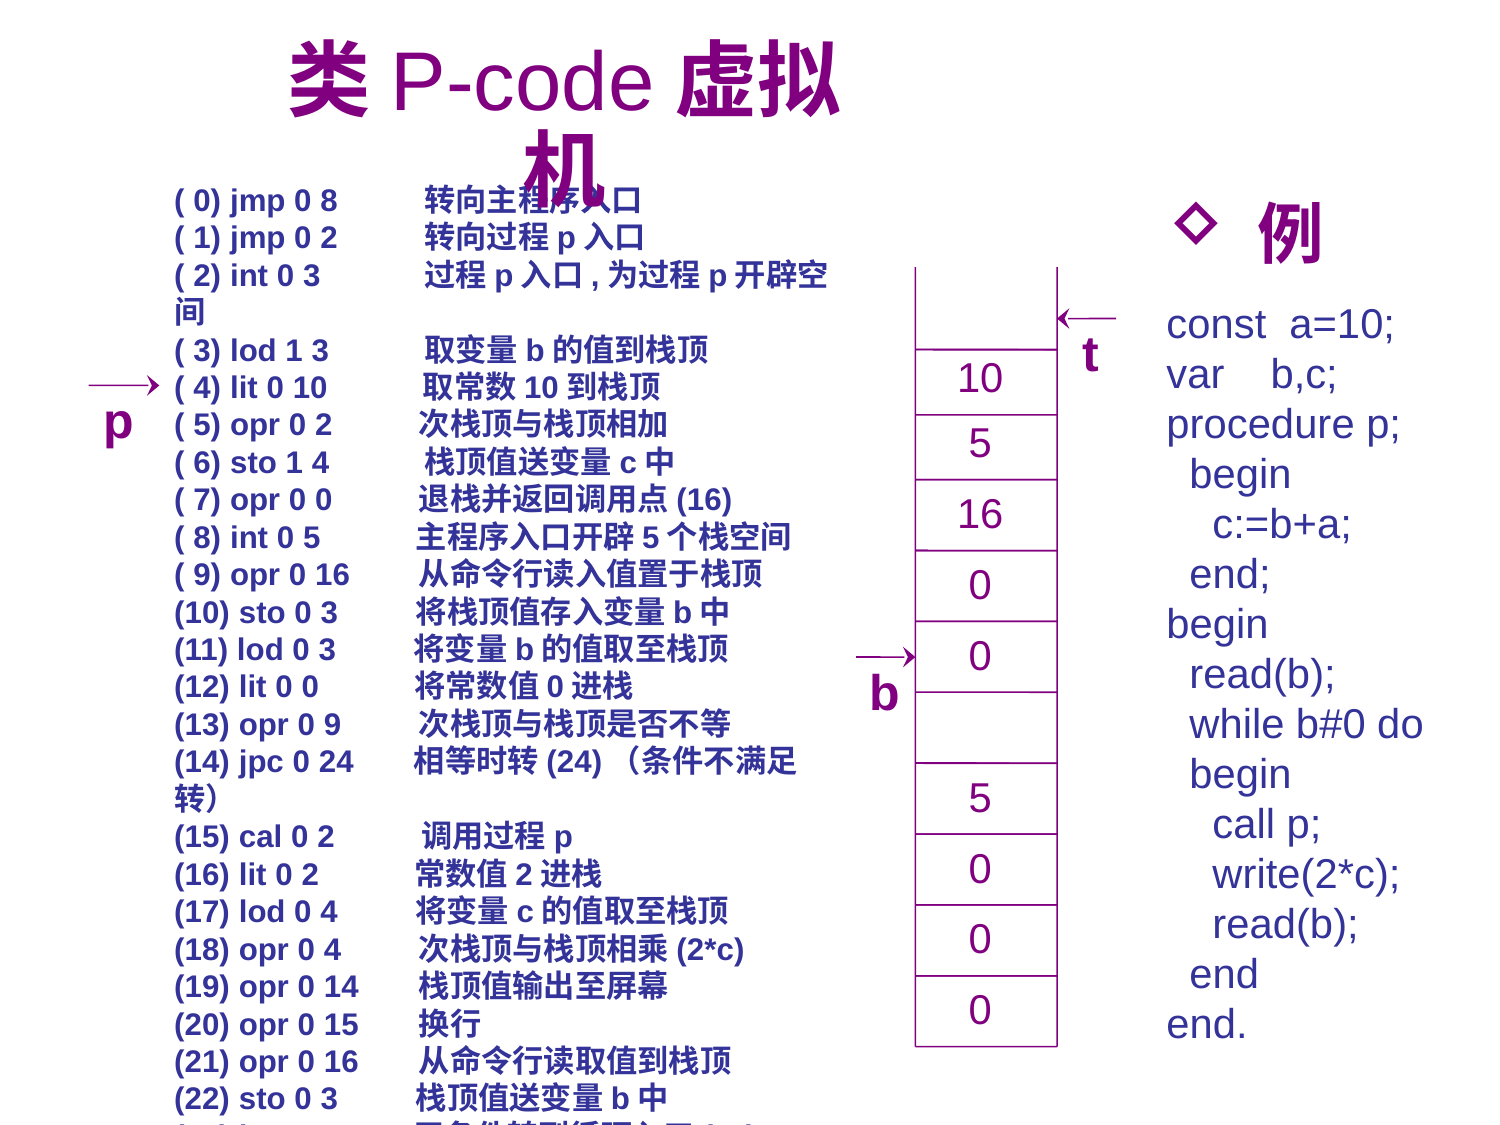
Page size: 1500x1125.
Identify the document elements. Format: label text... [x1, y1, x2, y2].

text_box 16 [915, 480, 1046, 545]
text_box 0 [915, 905, 1046, 970]
text_box 0 [915, 622, 1046, 687]
text_box 0 [915, 551, 1046, 616]
text_box 例 const a=10; var b,c; procedure p; begin c:=b+a; end; begin read(b); while b#0 do begin call p; write(2*c); read(b); end end. [1151, 184, 1471, 1055]
text_box 10 [915, 343, 1046, 409]
text_box 0 [915, 835, 1046, 899]
text_box 0 [915, 976, 1046, 1041]
text_box 5 [915, 409, 1046, 474]
text_box b [854, 652, 916, 728]
text_box 5 [915, 763, 1046, 829]
text_box ( 0) jmp 0 8 转向主程序入口 ( 1) jmp 0 2 转向过程p入口 ( 2) int 0 3 过程p入口,为过程p开辟空间 ( 3) lod 1 3 取变量b的值到栈顶 ( 4) lit 0 10 取常数10到栈顶 ( 5) opr 0 2 次栈顶与栈顶相加 ( 6) sto 1 4 栈顶值送变量c中 ( 7) opr 0 0 退栈并返回调用点(16) ( 8) int 0 5 主程序入口开辟5个栈空间 ( 9) opr 0 16 从命令行读入值置于栈顶 (10) sto 0 3 将栈顶值存入变量b中 (11) lod 0 3 将变量b的值取至栈顶 (12) lit 0 0 将常数值0进栈 (13) opr 0 9 次栈顶与栈顶是否不等 (14) jpc 0 24 相等时转(24)（条件不满足转） (15) cal 0 2 调用过程p (16) lit 0 2 常数值2进栈 (17) lod 0 4 将变量c的值取至栈顶 (18) opr 0 4 次栈顶与栈顶相乘(2*c) (19) opr 0 14 栈顶值输出至屏幕 (20) opr 0 15 换行 (21) opr 0 16 从命令行读取值到栈顶 (22) sto 0 3 栈顶值送变量b中 (23) jmp 0 11 无条件转到循环入口(11) (24) opr 0 0 结束退栈 [159, 172, 857, 1125]
text_box [146, 375, 160, 395]
text_box [1057, 308, 1070, 327]
text_box 类P-code虚拟机 [248, 30, 880, 226]
text_box t [1067, 314, 1115, 389]
text_box p [88, 381, 149, 456]
